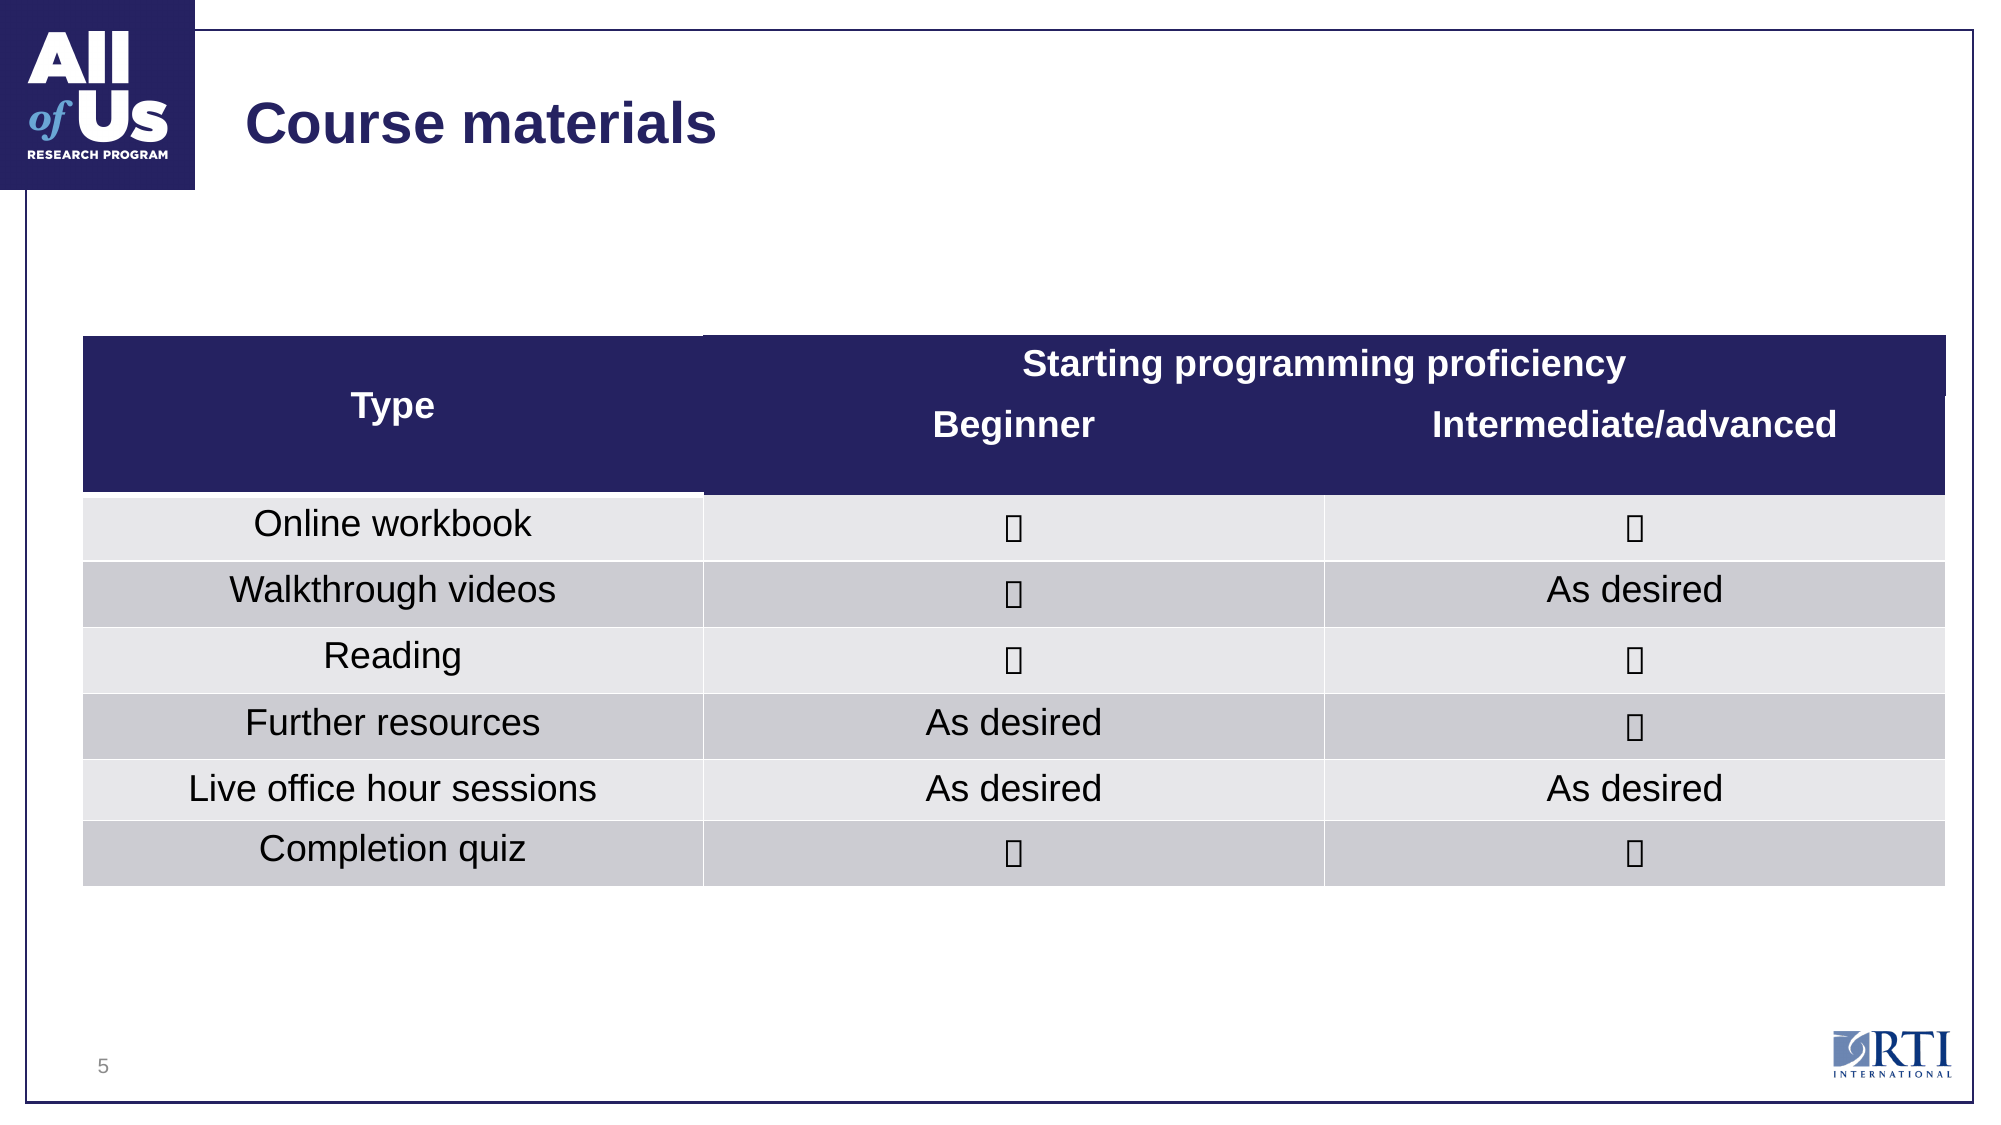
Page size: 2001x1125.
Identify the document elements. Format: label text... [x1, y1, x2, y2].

table_cell Live office hour sessions [83, 760, 703, 820]
table_cell  [704, 495, 1324, 560]
table_cell  [1325, 821, 1945, 886]
table_cell As desired [704, 694, 1324, 759]
table_header Starting programming proficiency [703, 335, 1946, 396]
table_cell  [1325, 628, 1945, 693]
table_cell Walkthrough videos [83, 562, 703, 627]
slide_number 5 [0, 1035, 124, 1096]
table_cell Online workbook [83, 498, 703, 560]
table_cell As desired [1325, 562, 1945, 627]
table_cell Completion quiz [83, 821, 703, 886]
table_cell As desired [704, 760, 1324, 820]
table_cell  [1325, 694, 1945, 759]
picture [27, 31, 195, 190]
table_cell Reading [83, 628, 703, 693]
table_cell  [1325, 495, 1945, 560]
table_header Type [83, 336, 703, 492]
picture [0, 0, 195, 190]
table_cell Further resources [83, 694, 703, 759]
table_cell  [704, 562, 1324, 627]
table_cell As desired [1325, 760, 1945, 820]
title Course materials [229, 59, 1946, 190]
table_cell Beginner [703, 396, 1324, 495]
picture [1828, 1024, 1957, 1084]
table_cell Intermediate/advanced [1324, 396, 1945, 495]
table_cell  [704, 628, 1324, 693]
table_cell  [704, 821, 1324, 886]
